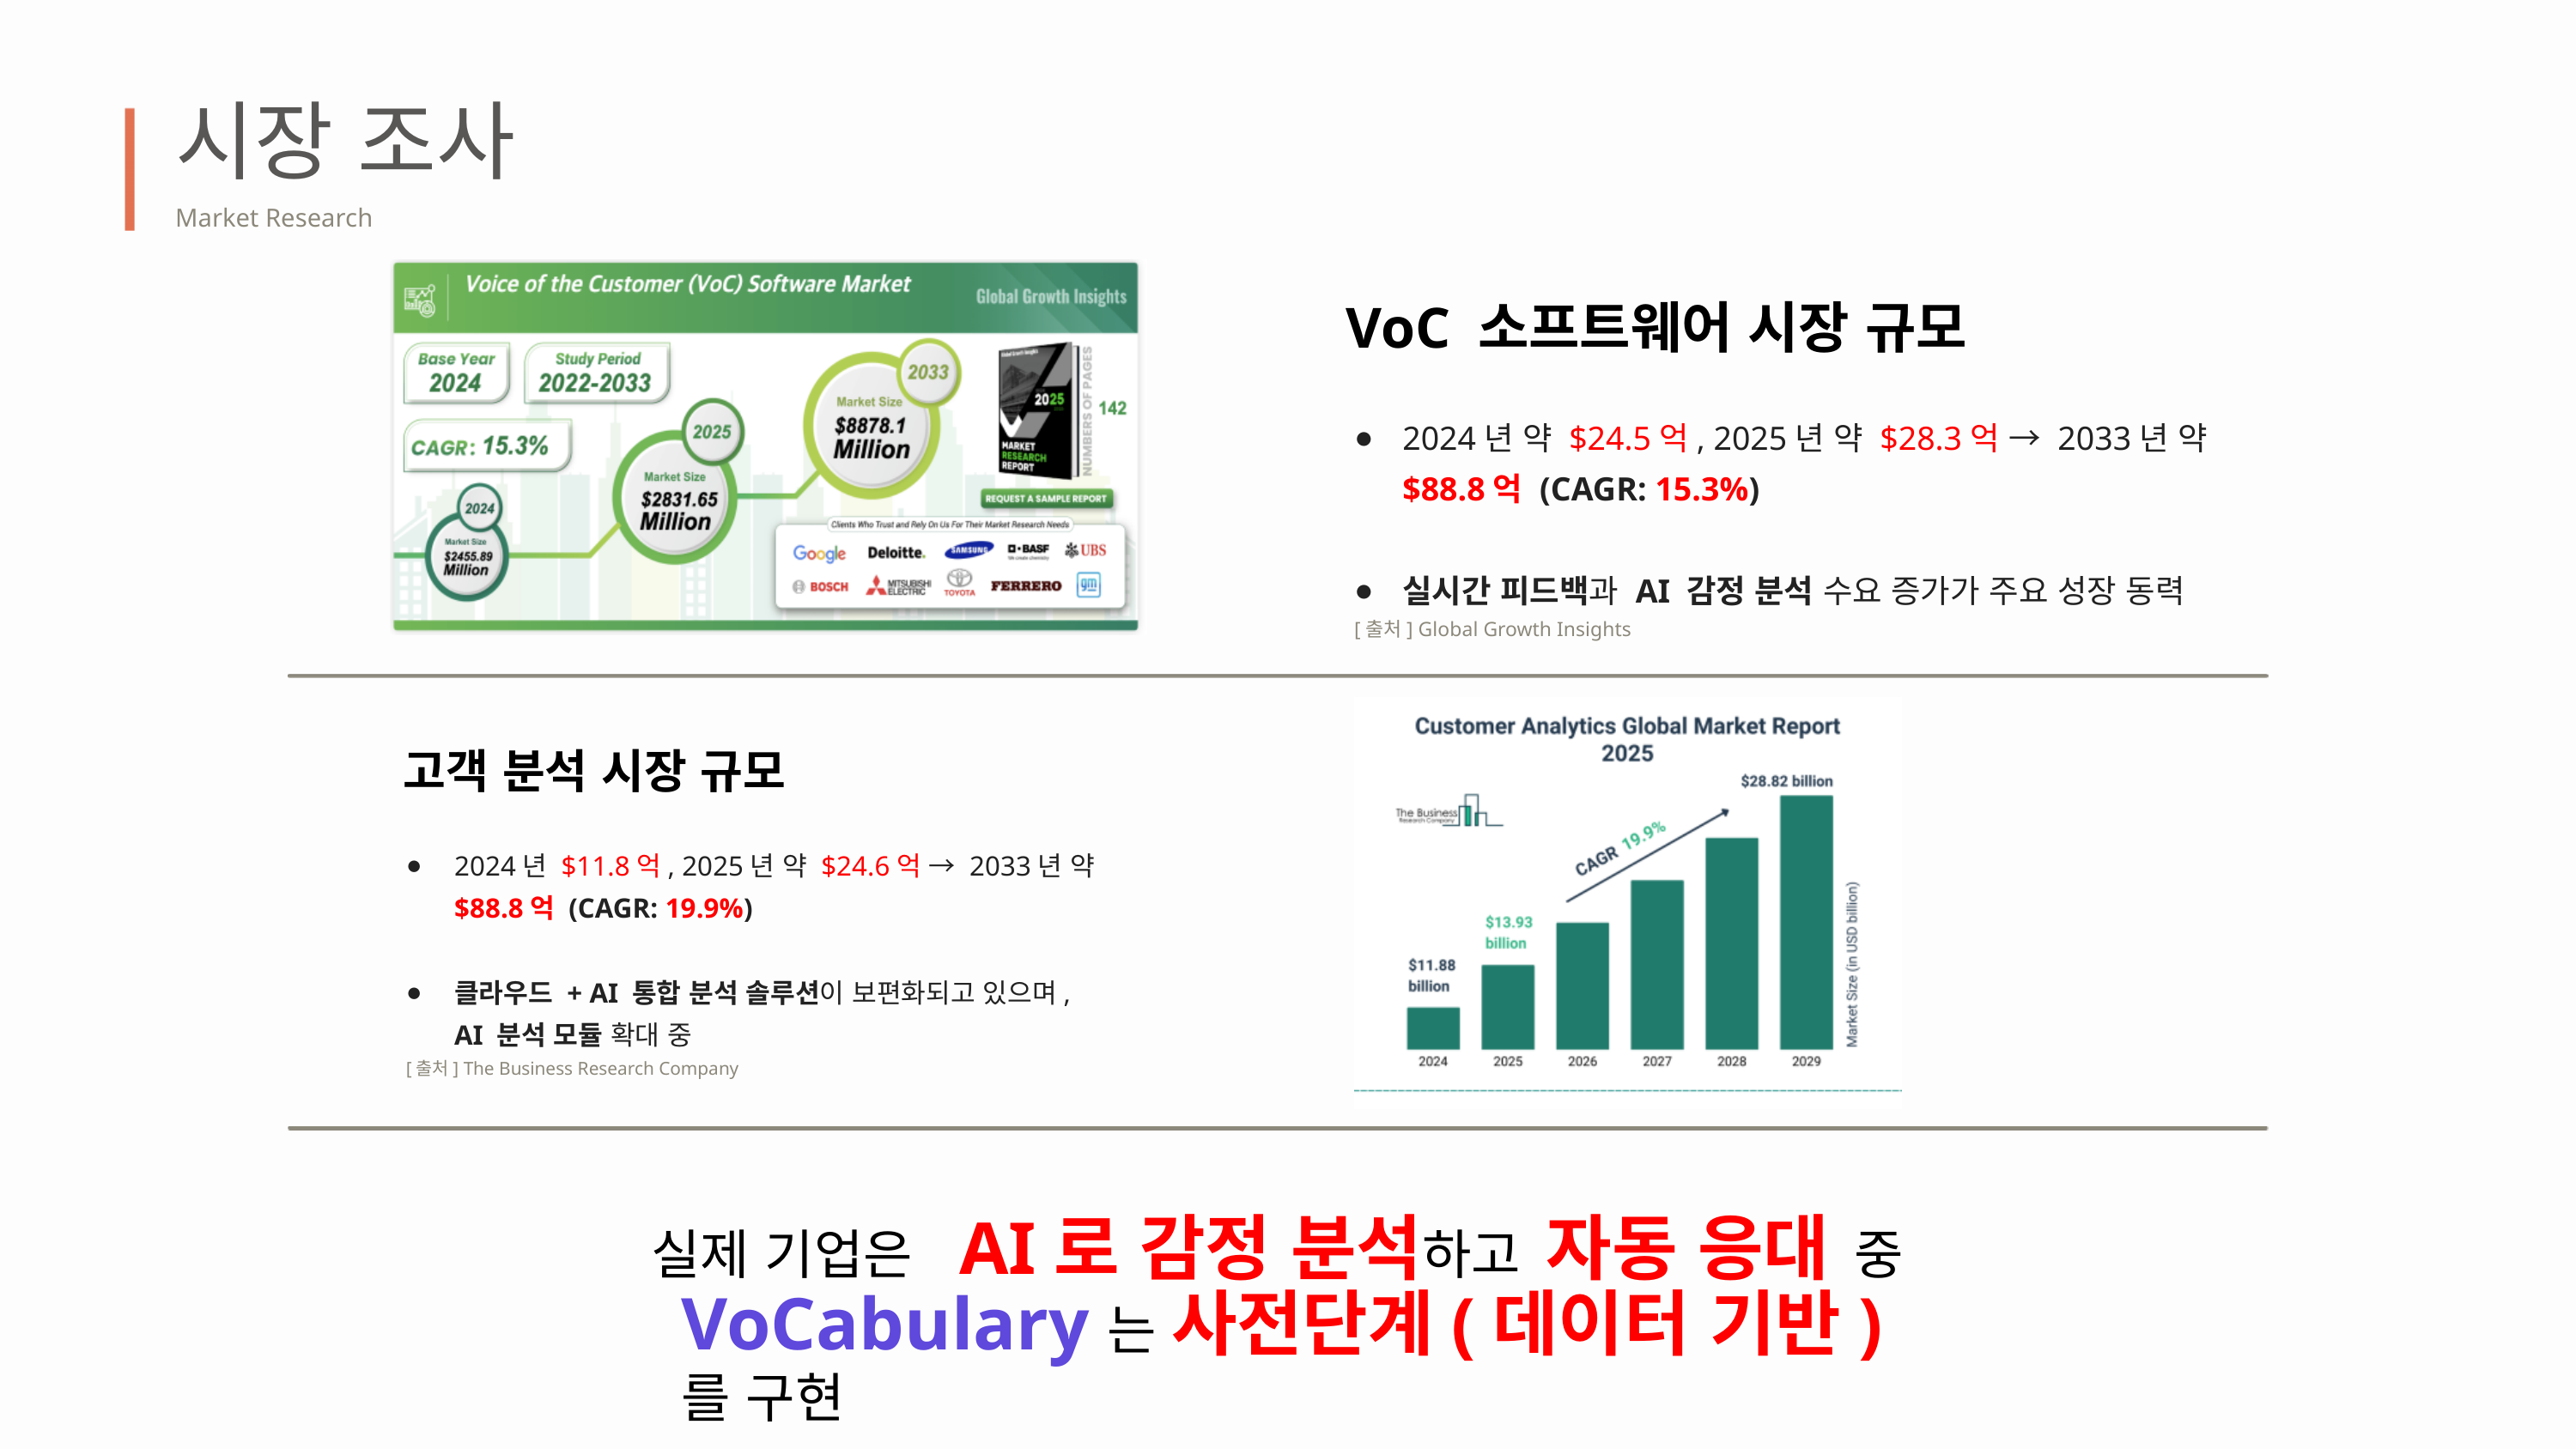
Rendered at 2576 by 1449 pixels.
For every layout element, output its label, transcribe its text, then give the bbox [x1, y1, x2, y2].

picture [67, 108, 192, 230]
picture [288, 674, 2269, 678]
text_box Market Research [175, 203, 498, 238]
picture [389, 258, 1147, 635]
picture [1353, 697, 1902, 1109]
text_box 실제 기업은 AI로 감정 분석하고 자동 응대 중 [0, 1167, 2576, 1294]
text_box VoC 소프트웨어 시장 규모 [1291, 294, 2022, 373]
picture [288, 1126, 2269, 1131]
text_box 2024년 $11.8억, 2025년 약 $24.6억 → 2033년 약 $88.8억 (CAGR: 19.9%) 클라우드 + AI 통합 분석 솔루션이 보편화되고 있으며, AI 분석 모듈 확대 중 [출처] The Business Research Company [405, 839, 1176, 1077]
text_box 고객 분석 시장 규모 [283, 743, 908, 810]
text_box VoCabulary는 사전단계(데이터 기반)를 구현 [681, 1282, 1940, 1383]
text_box 2024년 약 $24.5억, 2025년 약 $28.3억 → 2033년 약 $88.8억 (CAGR: 15.3%) 실시간 피드백과 AI 감정 분석 수요 증가가 주요 성장 동력 [출처] Global Growth Insights [1354, 405, 2252, 635]
text_box 시장 조사 [175, 82, 762, 203]
